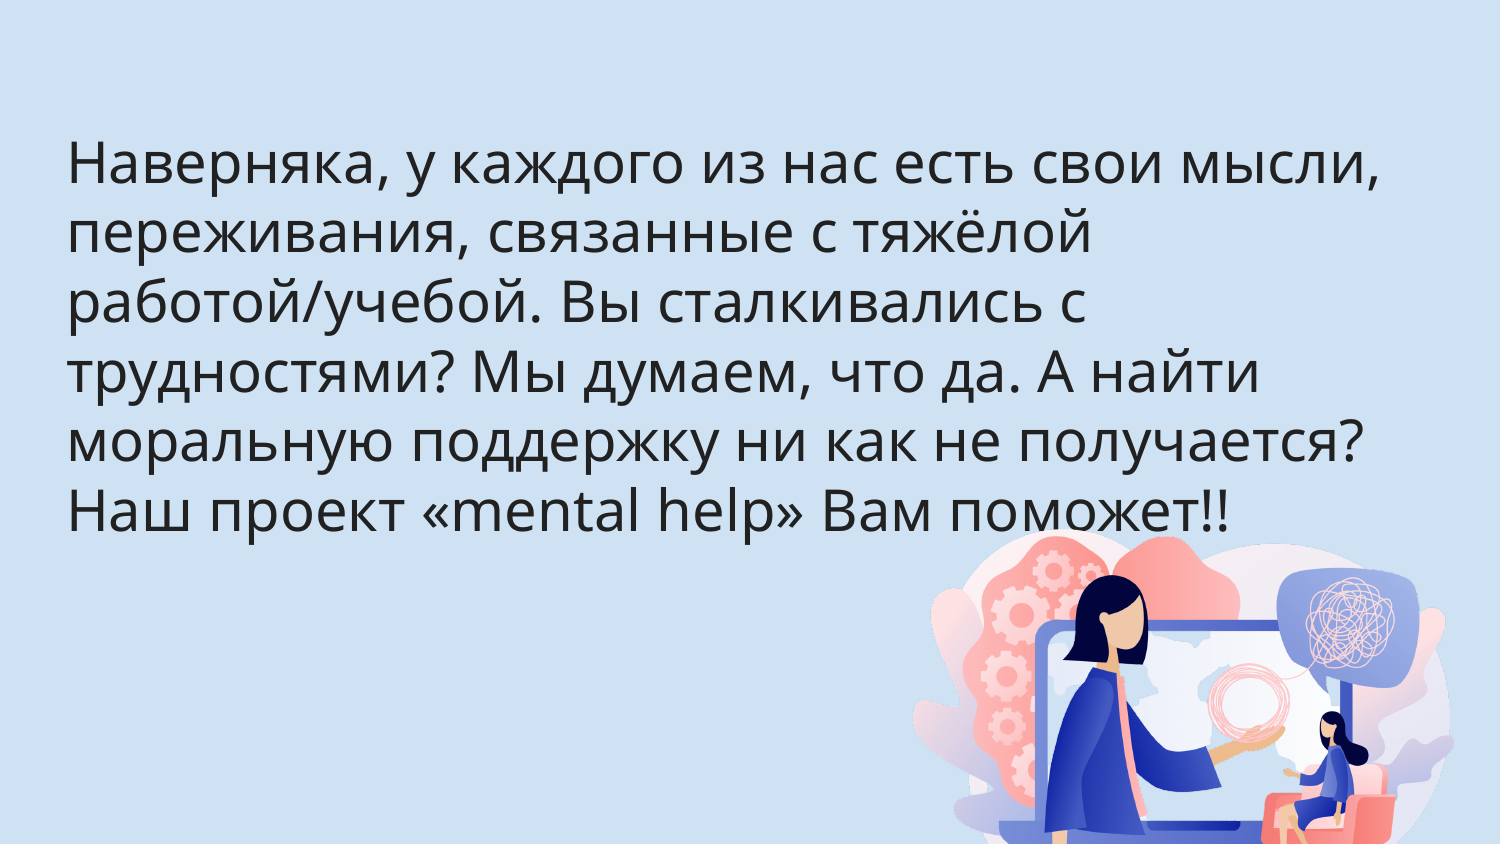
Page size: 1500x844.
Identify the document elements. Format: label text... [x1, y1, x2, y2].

title Наверняка, у каждого из нас есть свои мысли, переживания, связанные с тяжёлой работой/учебой. Вы сталкивались с трудностями? Мы думаем, что да. А найти моральную поддержку ни как не получается? Наш проект «mental help» Вам поможет!! [51, 110, 1449, 242]
picture [858, 500, 1500, 844]
